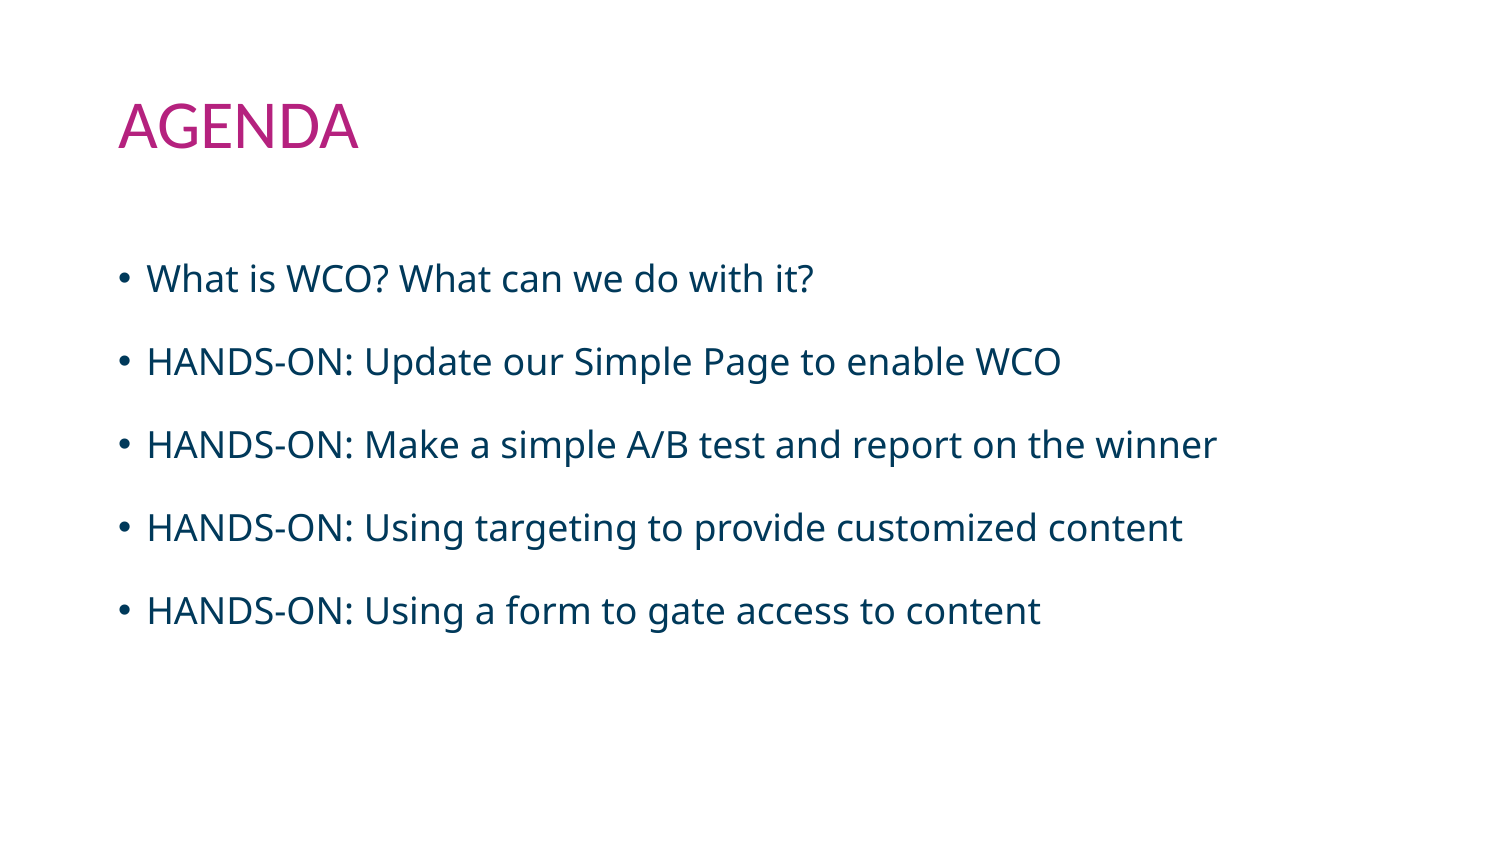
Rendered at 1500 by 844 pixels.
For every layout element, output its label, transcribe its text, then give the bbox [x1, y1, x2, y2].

list What is WCO? What can we do with it? HANDS-ON: Update our Simple Page to enable WCO HANDS-ON: Make a simple A/B test and report on the winner HANDS-ON: Using targeting to provide customized content HANDS-ON: Using a form to gate access to content [103, 224, 1397, 760]
title AGENDA [103, 44, 1397, 208]
